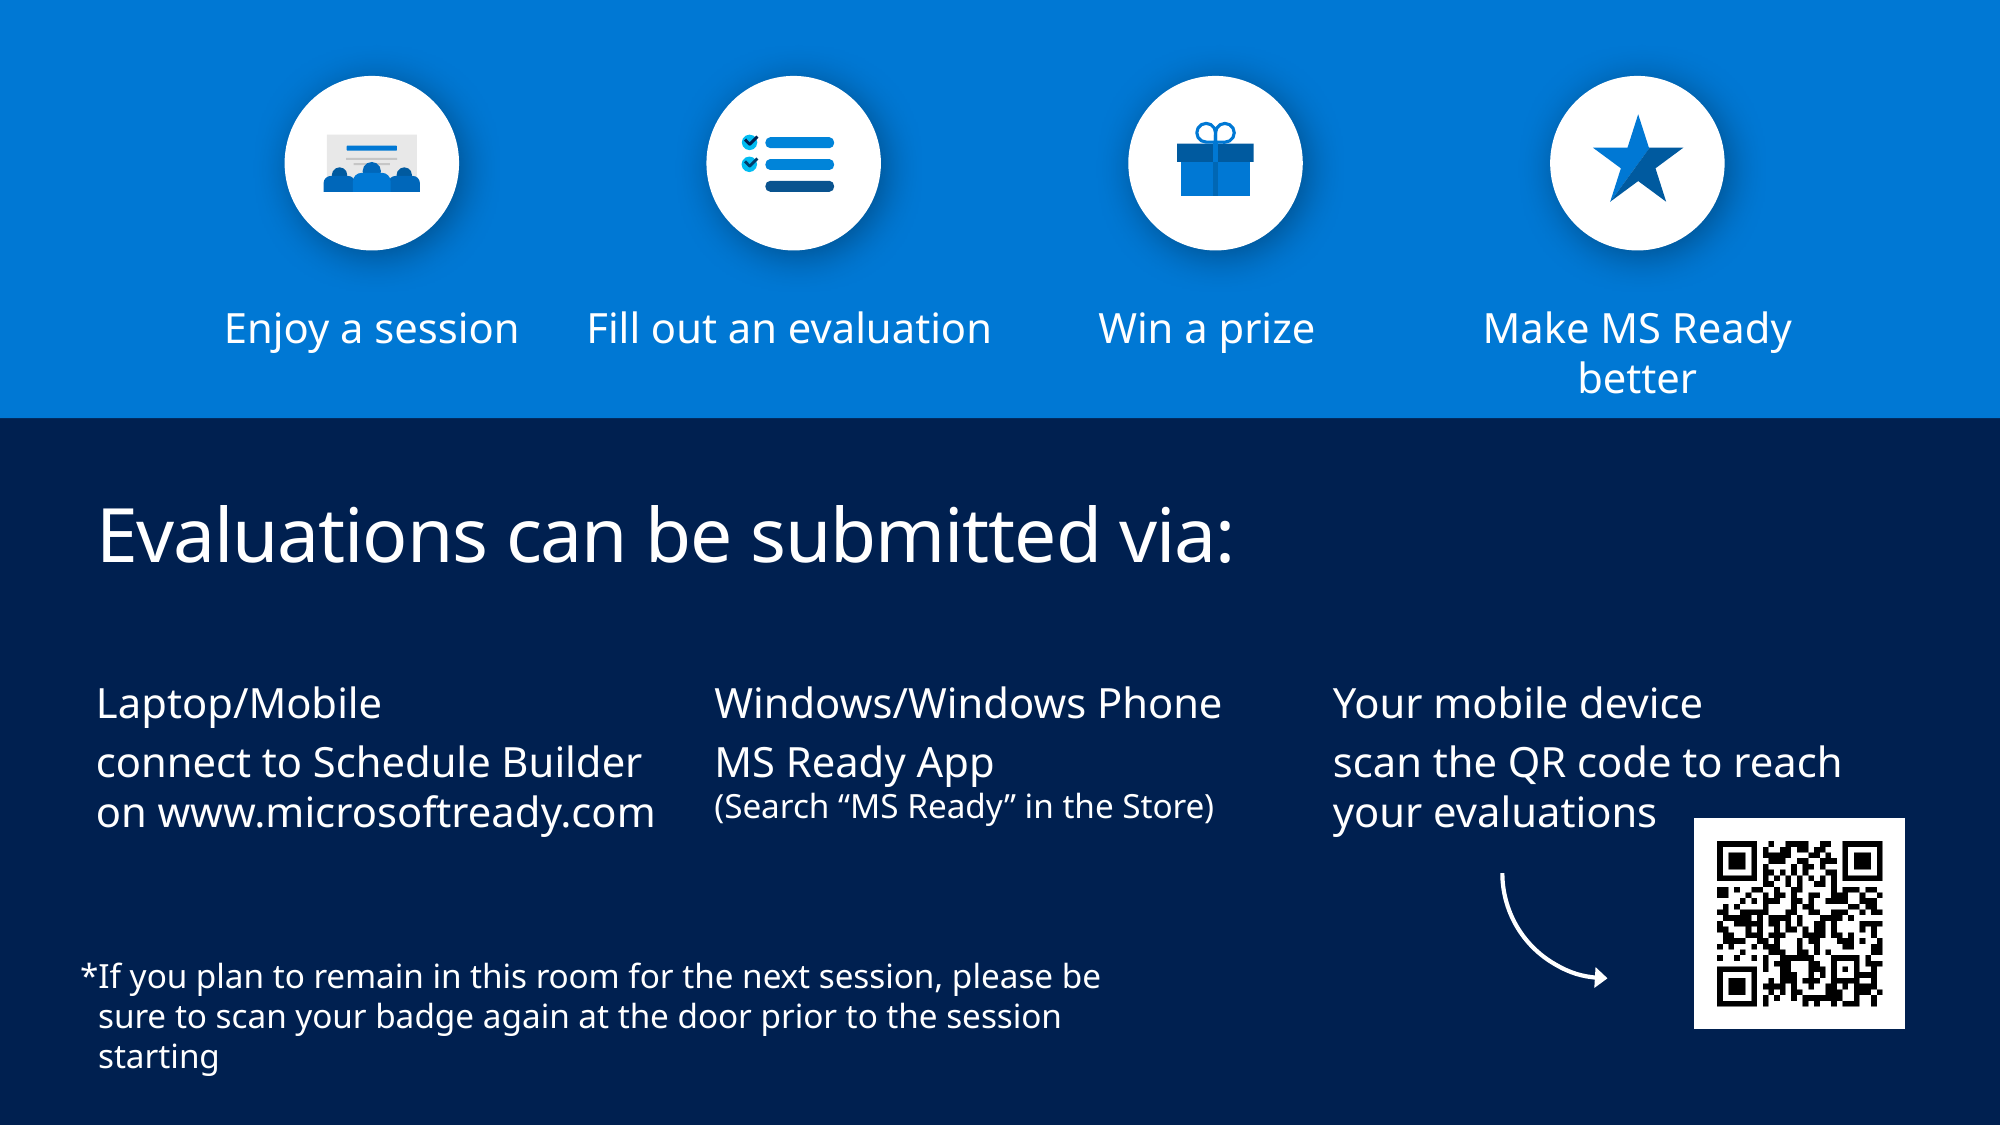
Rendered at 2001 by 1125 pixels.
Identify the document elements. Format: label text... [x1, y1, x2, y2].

text_box [0, 0, 2000, 419]
text_box Make MS Ready better [1418, 301, 1857, 402]
text_box Win a prize [1000, 301, 1413, 352]
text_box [1549, 75, 1725, 251]
text_box Enjoy a session [165, 301, 578, 352]
text_box [1501, 873, 1608, 988]
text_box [706, 75, 882, 251]
text_box Laptop/Mobile connect to Schedule Builder on www.microsoftready.com [95, 677, 668, 836]
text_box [1128, 75, 1304, 251]
text_box Your mobile device scan the QR code to reach your evaluations [1332, 677, 1905, 836]
text_box Windows/Windows Phone MS Ready App (Search “MS Ready” in the Store) [714, 677, 1286, 826]
picture [1693, 818, 1905, 1030]
text_box *If you plan to remain in this room for the next session, please be sure to scan your badge again at the door prior to the session starting [65, 948, 1150, 1083]
text_box Fill out an evaluation [583, 301, 996, 352]
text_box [284, 75, 460, 251]
title Evaluations can be submitted via: [96, 498, 1596, 580]
